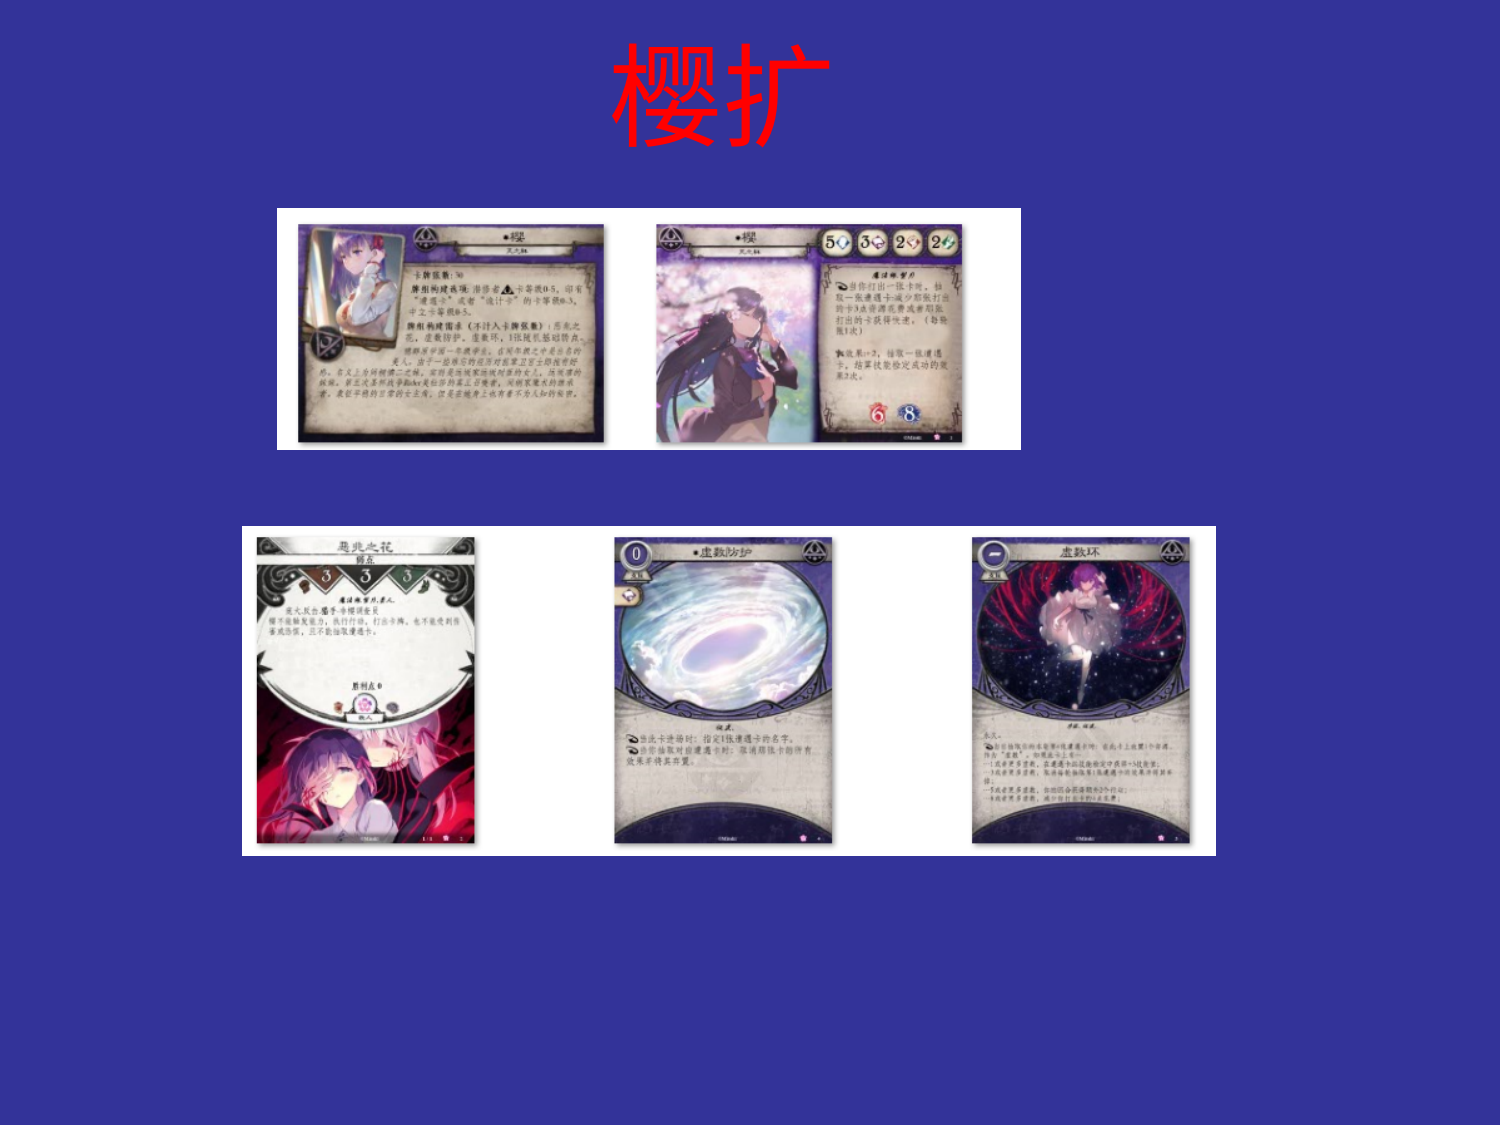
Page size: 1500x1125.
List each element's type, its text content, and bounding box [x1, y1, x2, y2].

text_box 樱扩 [206, 19, 1257, 269]
picture [242, 526, 1216, 856]
picture [277, 208, 1021, 450]
